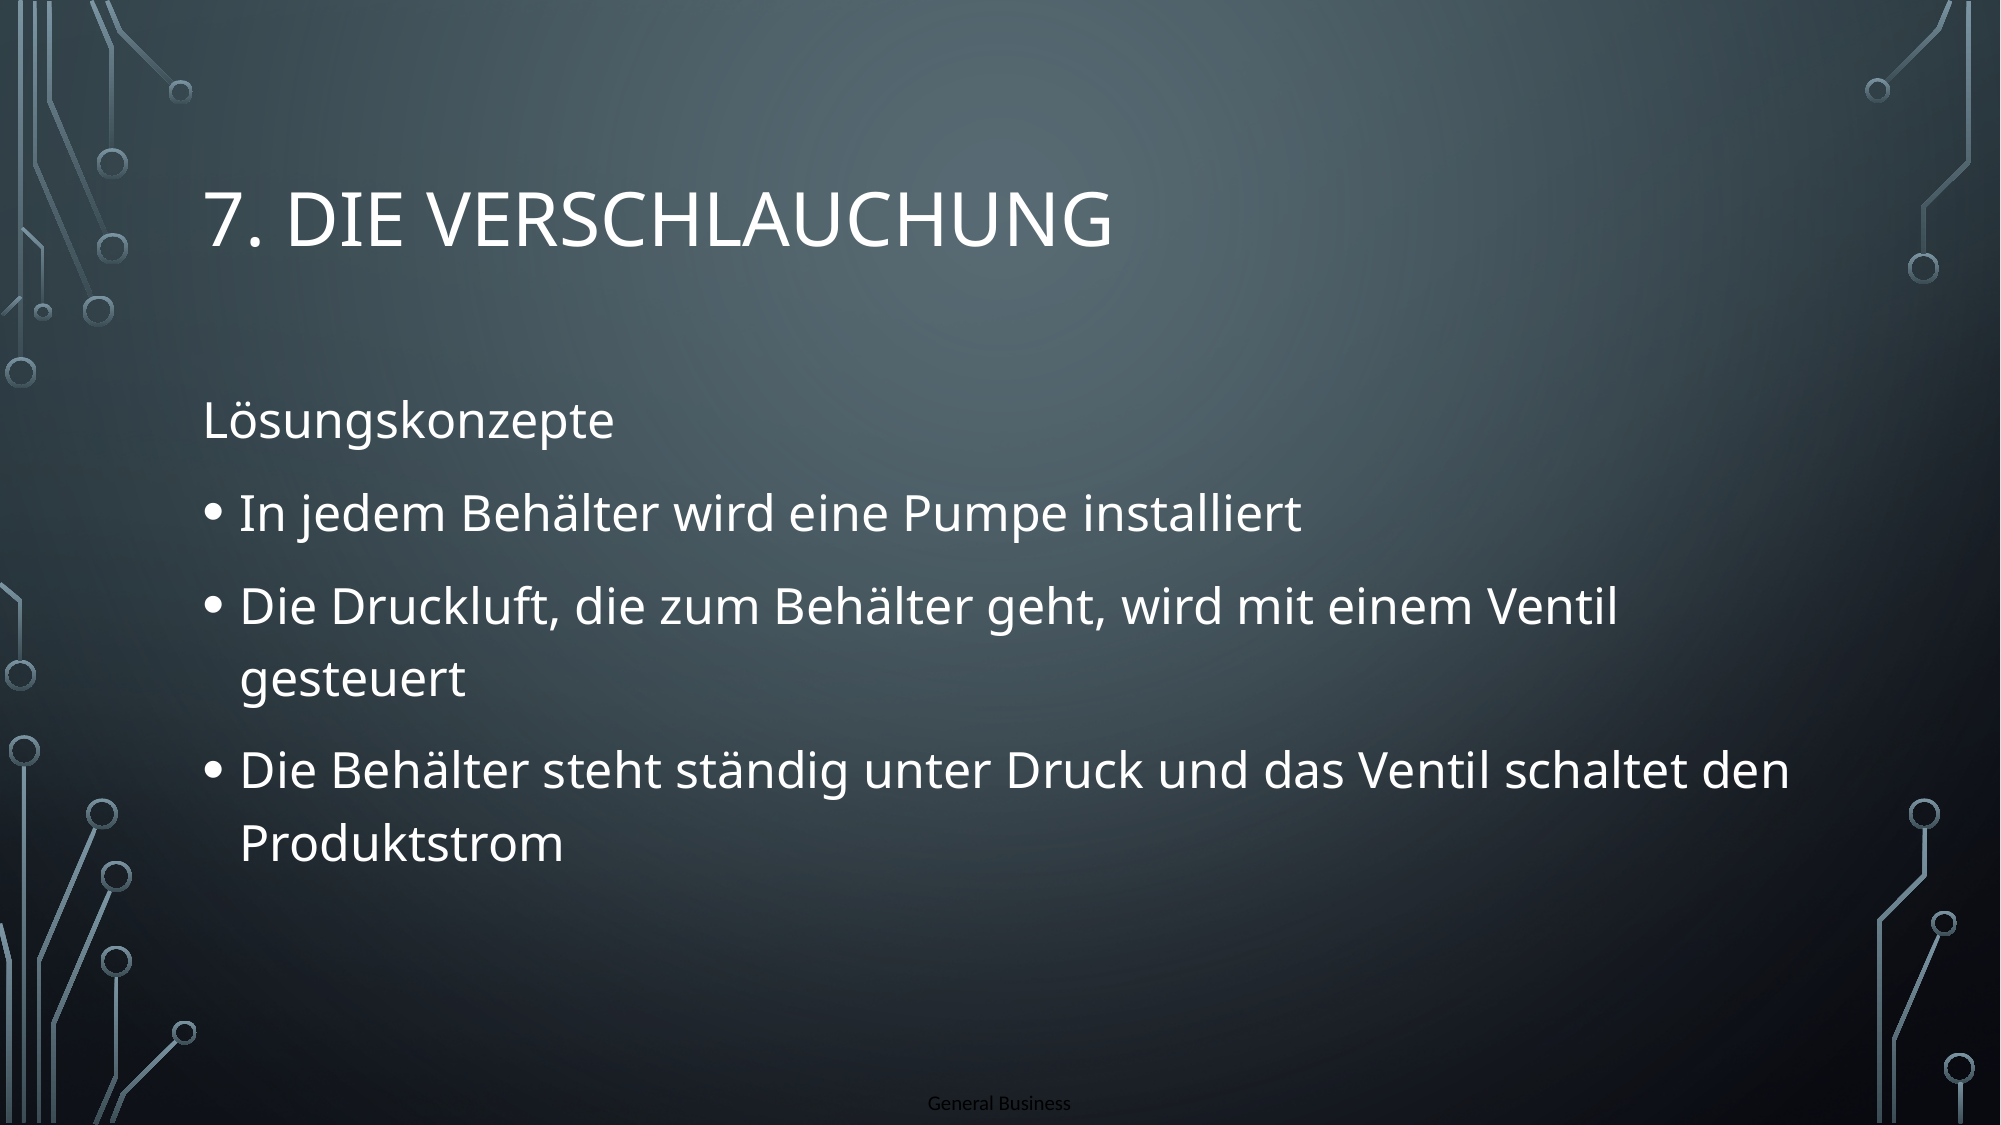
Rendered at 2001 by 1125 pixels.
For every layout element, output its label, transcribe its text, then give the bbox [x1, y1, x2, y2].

list Lösungskonzepte In jedem Behälter wird eine Pumpe installiert Die Druckluft, die zum Behälter geht, wird mit einem Ventil gesteuert Die Behälter steht ständig unter Druck und das Ventil schaltet den Produktstrom [187, 369, 1813, 950]
title 7. Die Verschlauchung [187, 101, 1813, 344]
